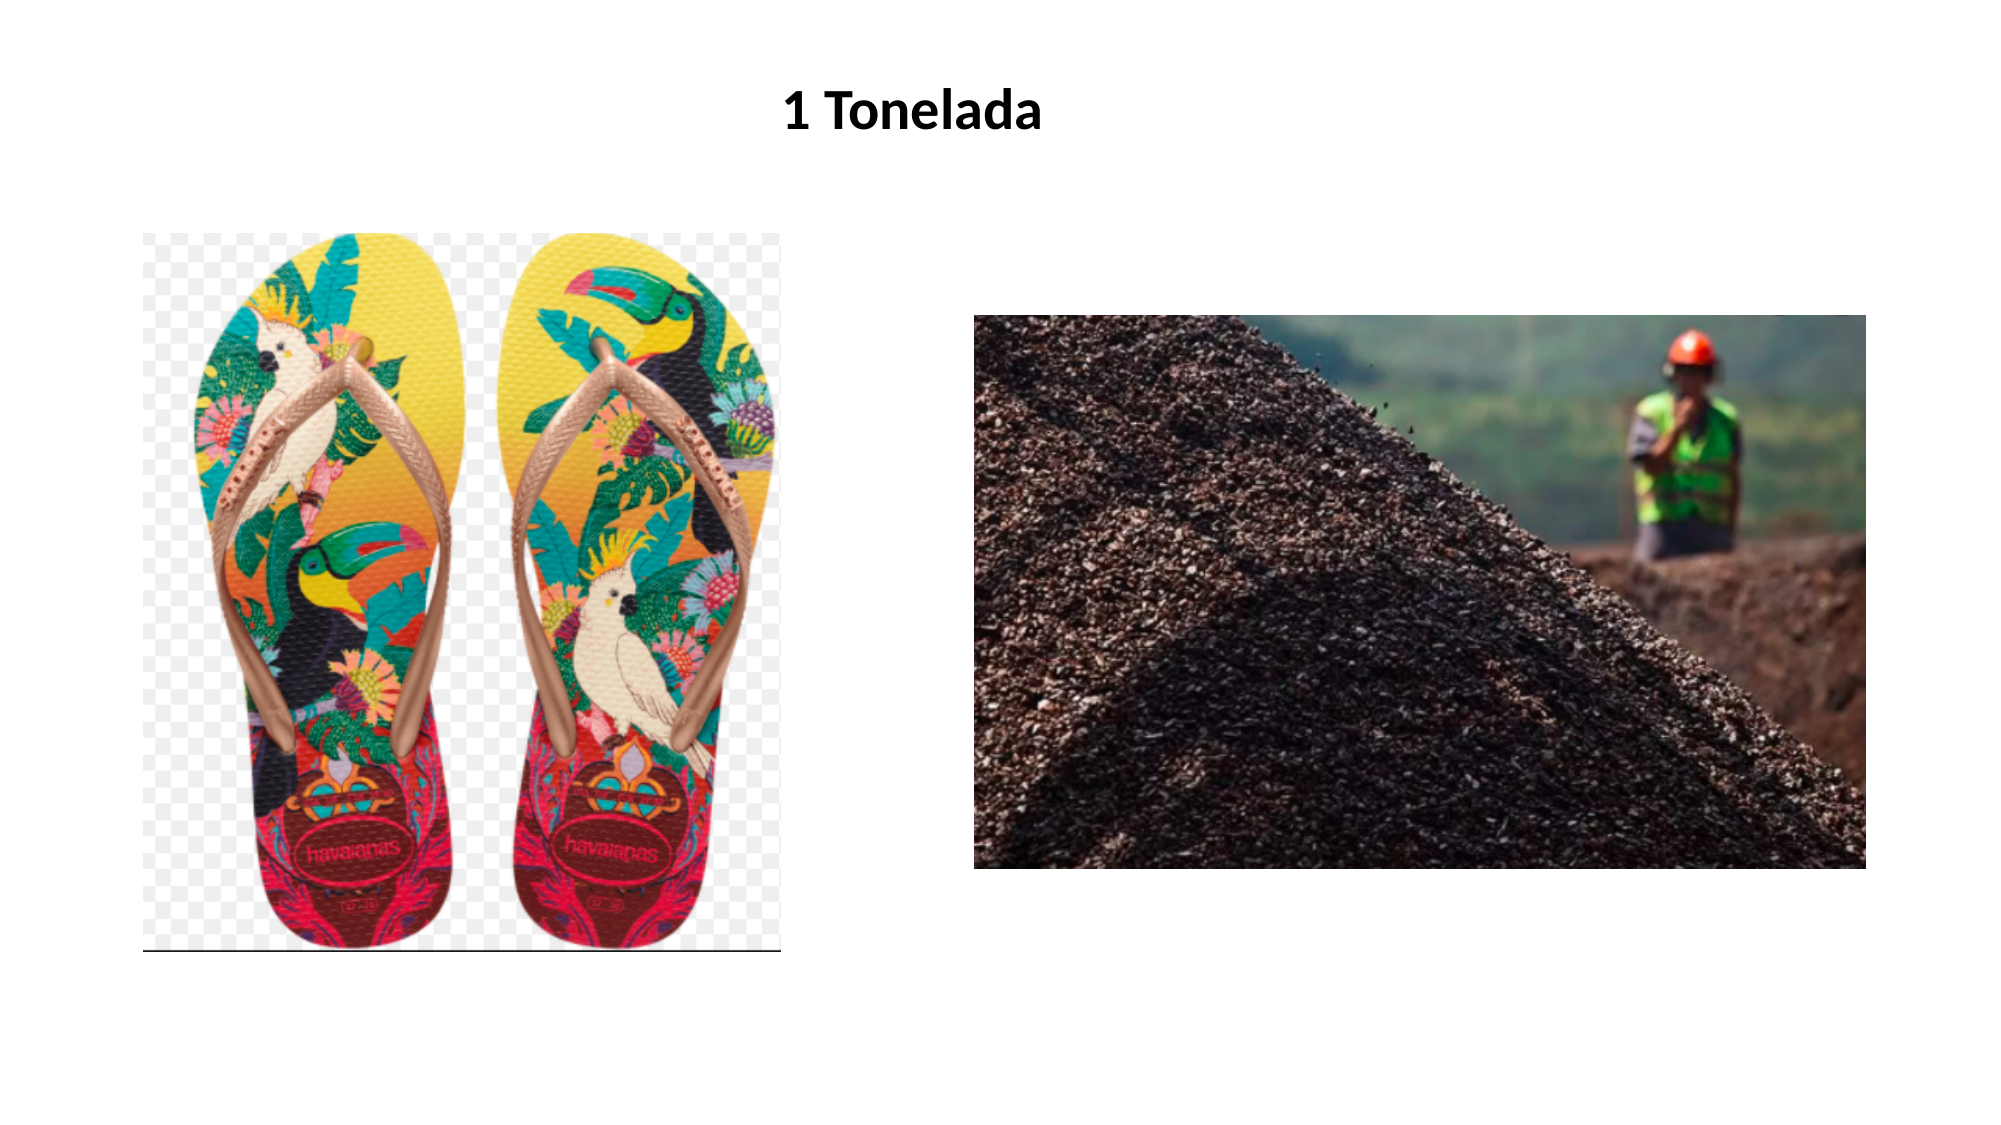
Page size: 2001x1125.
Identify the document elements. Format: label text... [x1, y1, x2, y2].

picture [974, 315, 1866, 869]
text_box 1 Tonelada [767, 64, 1072, 149]
picture [143, 233, 781, 952]
